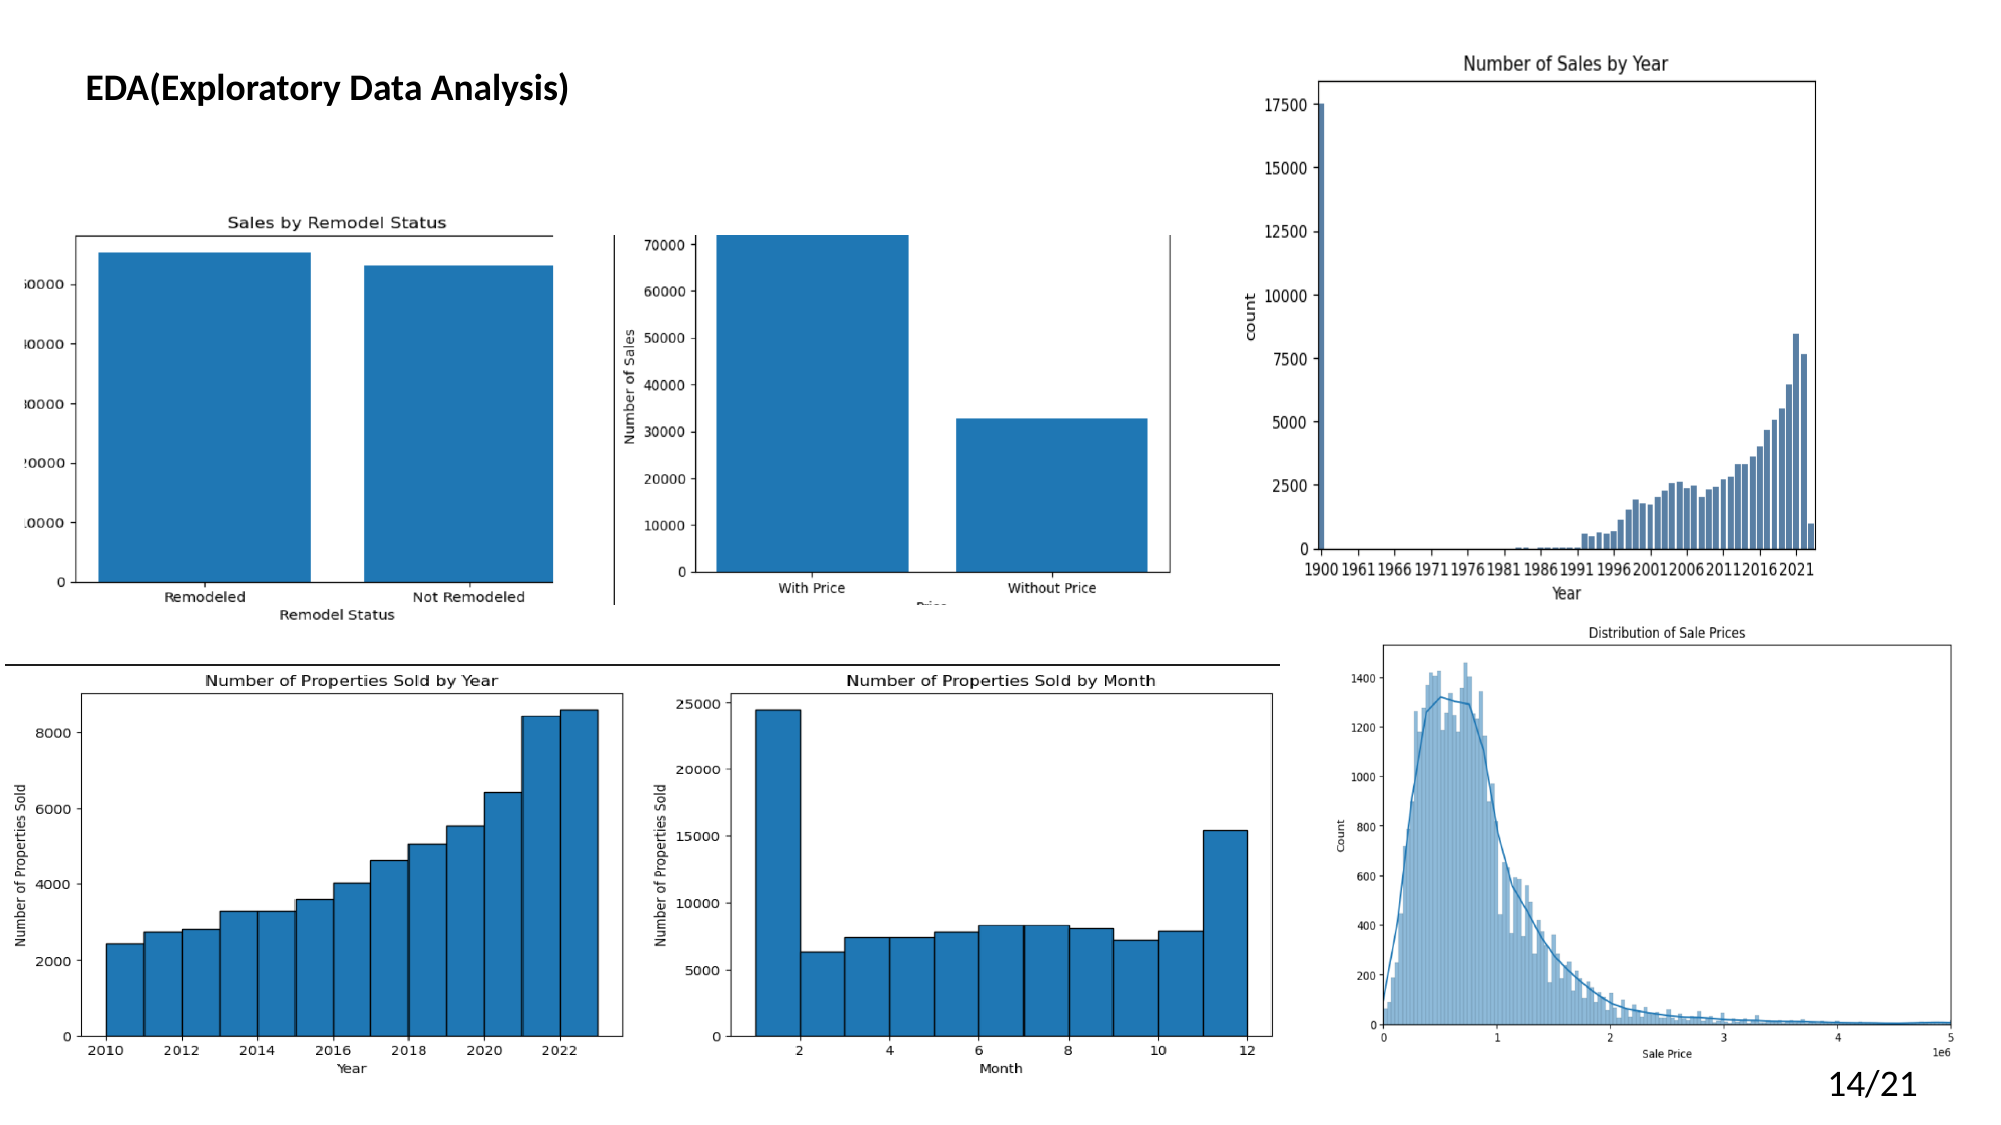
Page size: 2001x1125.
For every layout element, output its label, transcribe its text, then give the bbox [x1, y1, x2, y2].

text_box EDA(Exploratory Data Analysis) [0, 37, 657, 135]
picture [5, 664, 1280, 1082]
picture [613, 235, 1174, 605]
picture [24, 211, 554, 629]
title Distribution of Sales [108, 453, 581, 664]
text_box 14/21 [1788, 1060, 1957, 1105]
picture [1234, 43, 1976, 1060]
